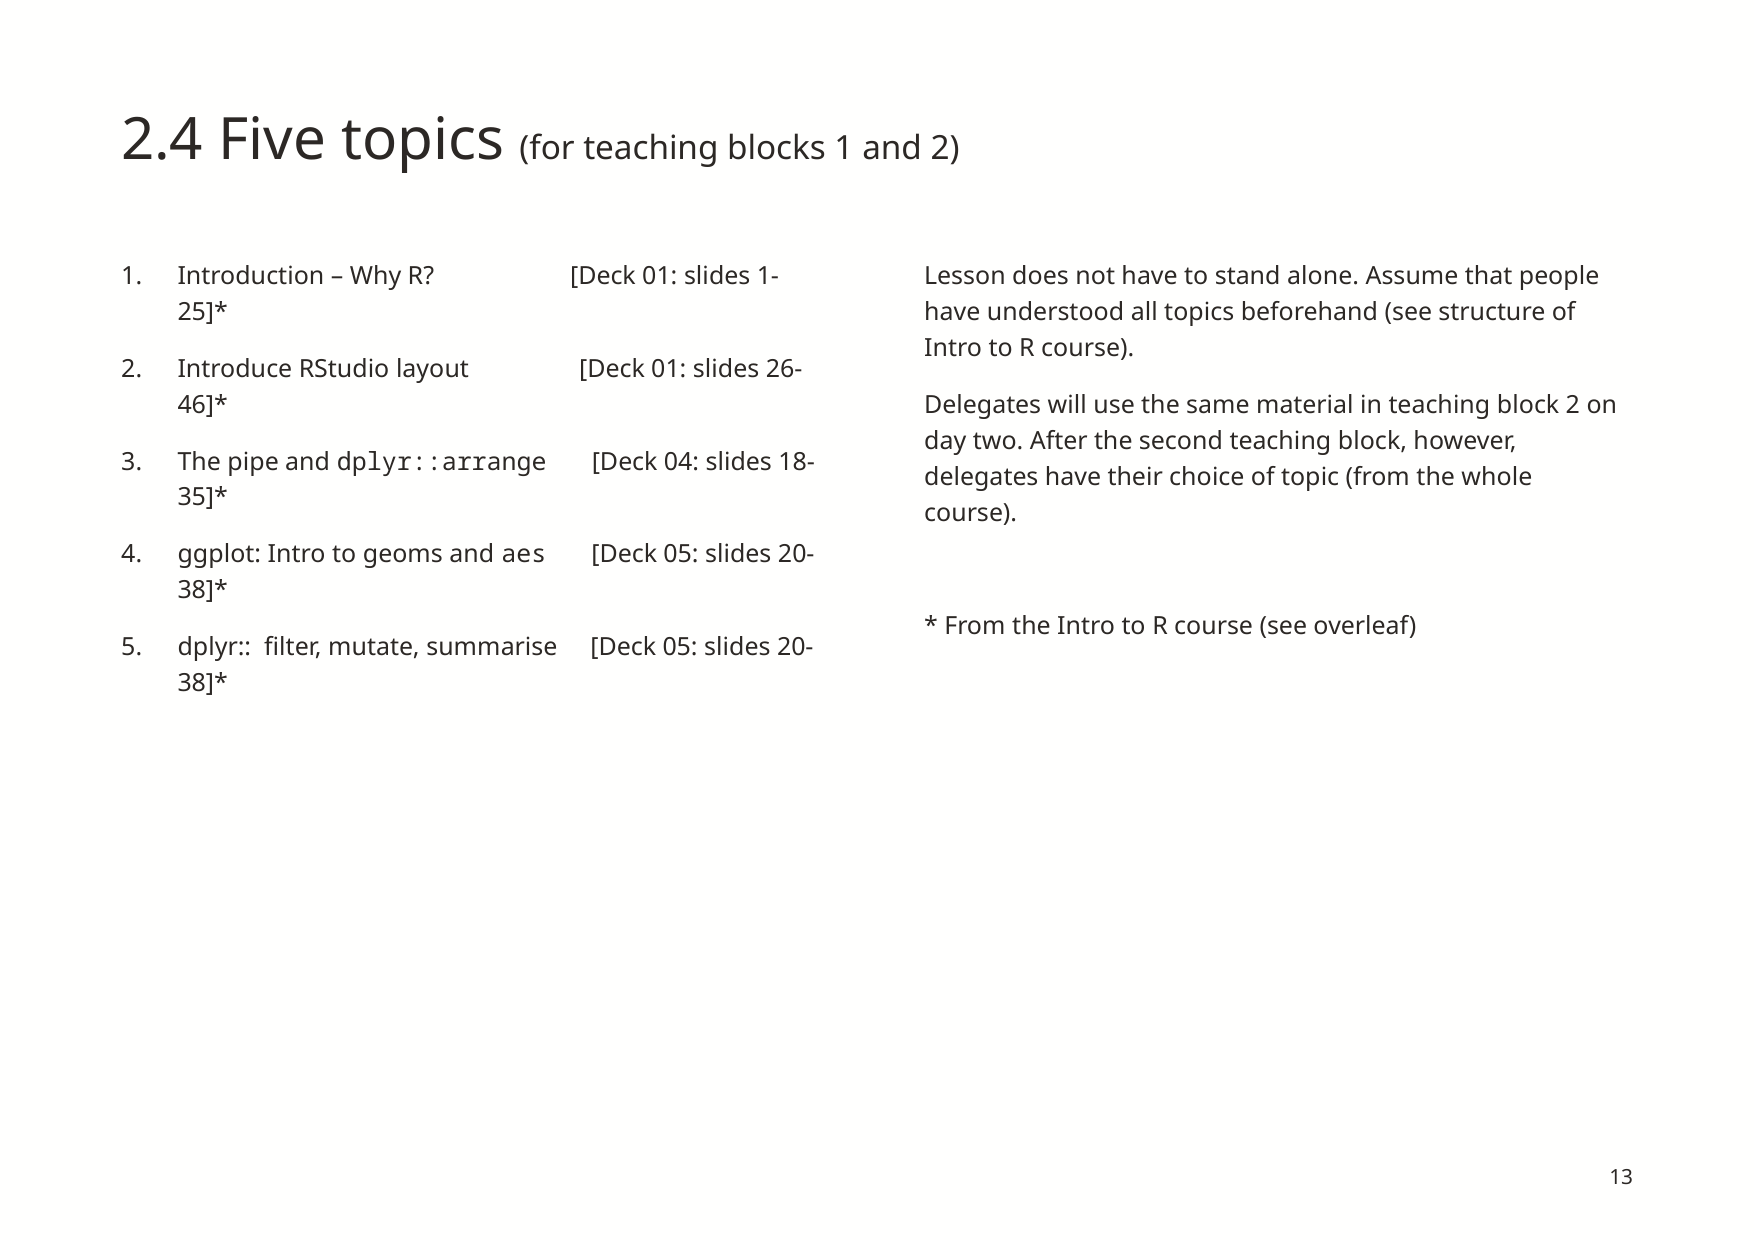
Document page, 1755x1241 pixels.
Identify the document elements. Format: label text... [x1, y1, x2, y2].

list Lesson does not have to stand alone. Assume that people have understood all topics beforehand (see structure of Intro to R course). Delegates will use the same material in teaching block 2 on day two. After the second teaching block, however, delegates have their choice of topic (from the whole course). * From the Intro to R course (see overleaf) [912, 241, 1645, 1152]
slide_number 13 [1526, 1151, 1645, 1211]
title 2.4 Five topics (for teaching blocks 1 and 2) [109, 64, 1645, 184]
list Introduction – Why R? [Deck 01: slides 1-25]* Introduce RStudio layout [Deck 01: slides 26-46]* The pipe and dplyr::arrange [Deck 04: slides 18-35]* ggplot: Intro to geoms and aes [Deck 05: slides 20-38]* dplyr:: filter, mutate, summarise [Deck 05: slides 20-38]* [109, 241, 842, 1152]
